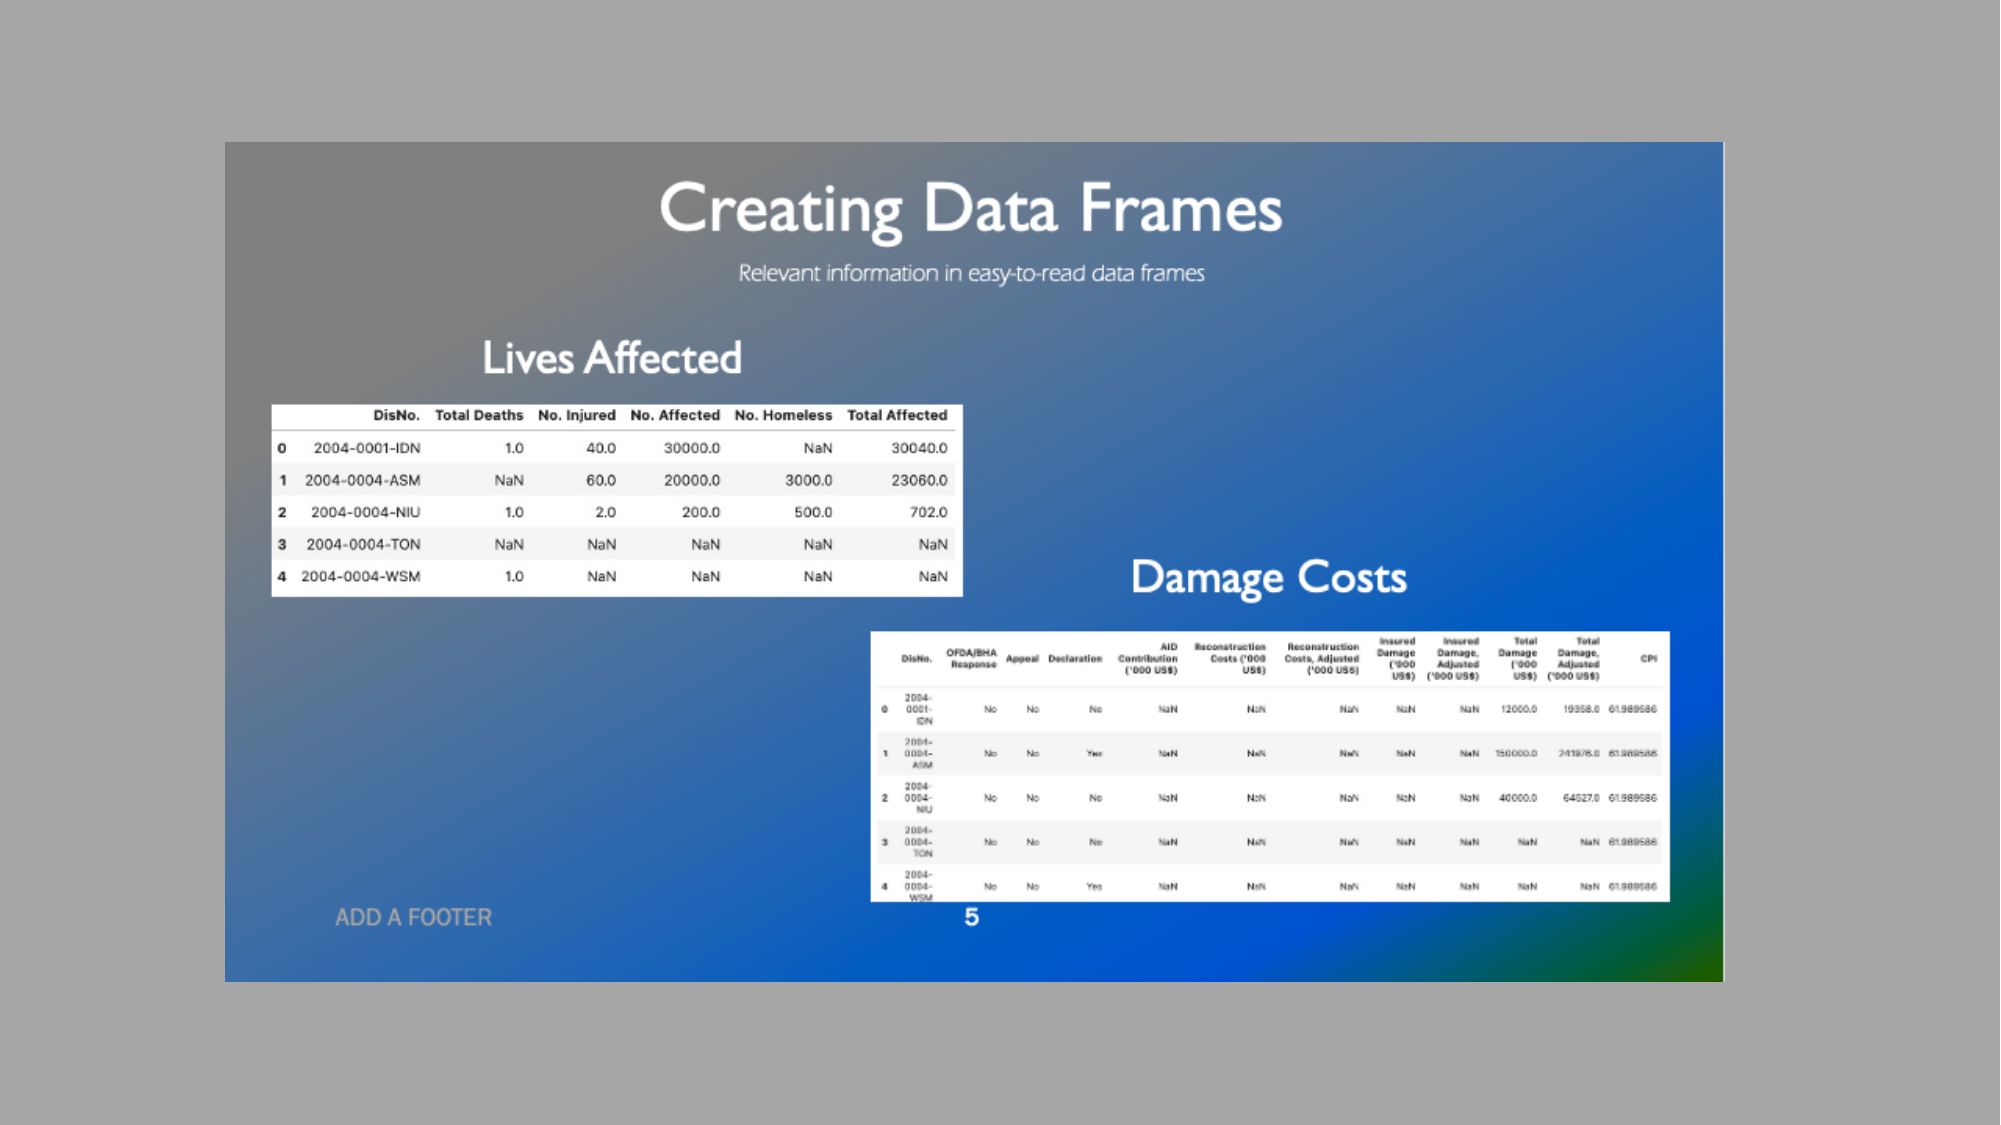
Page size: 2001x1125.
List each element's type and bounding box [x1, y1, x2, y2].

picture [225, 142, 1725, 982]
